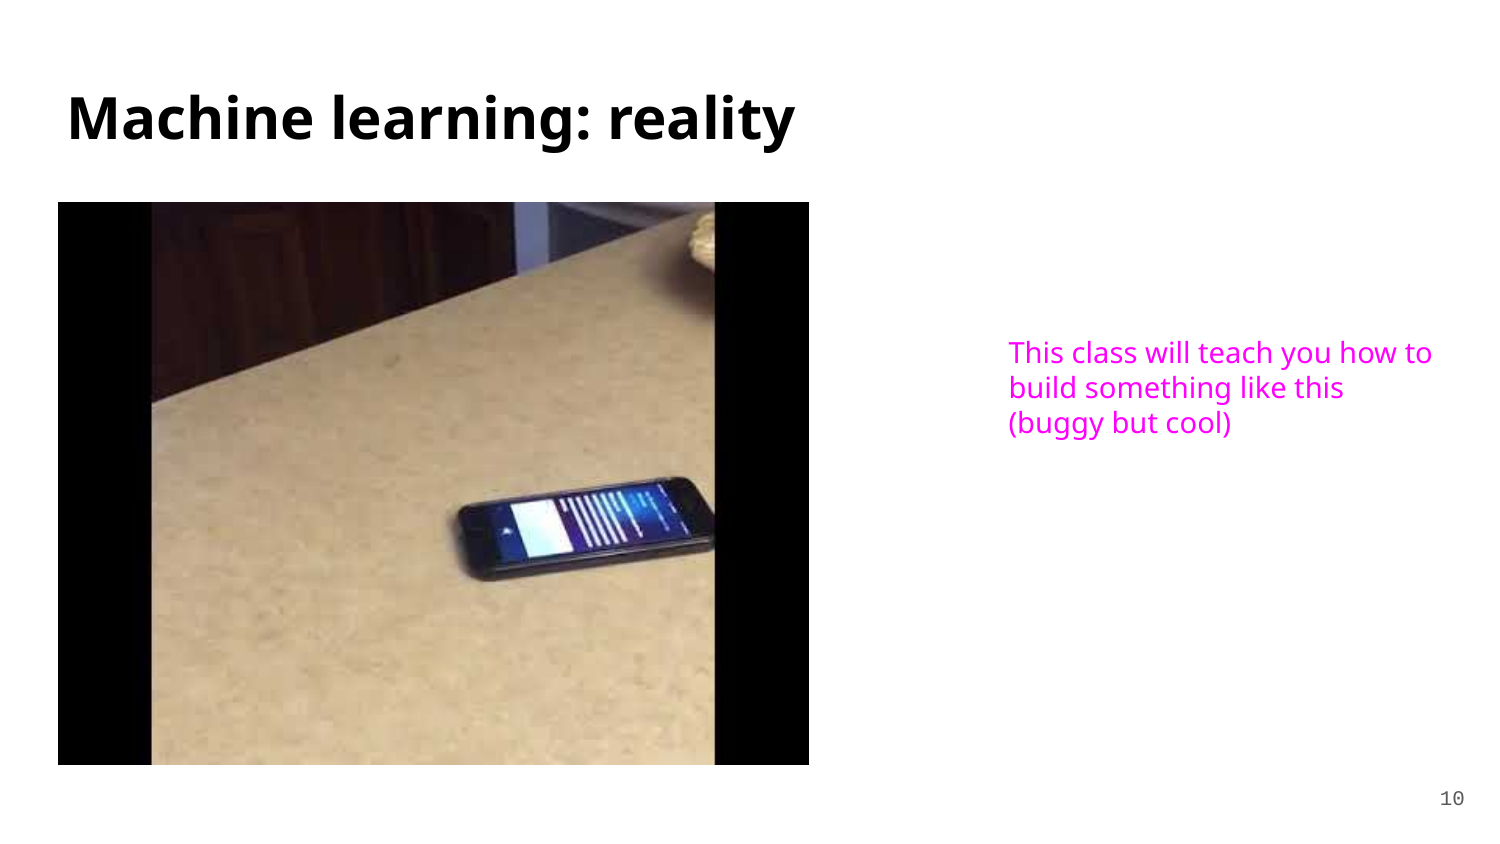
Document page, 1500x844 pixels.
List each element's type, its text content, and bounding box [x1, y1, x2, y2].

slide_number ‹#› [1389, 764, 1480, 830]
text_box This class will teach you how to build something like this (buggy but cool) [993, 319, 1458, 440]
title Machine learning: reality [51, 66, 1449, 161]
picture [57, 202, 809, 766]
